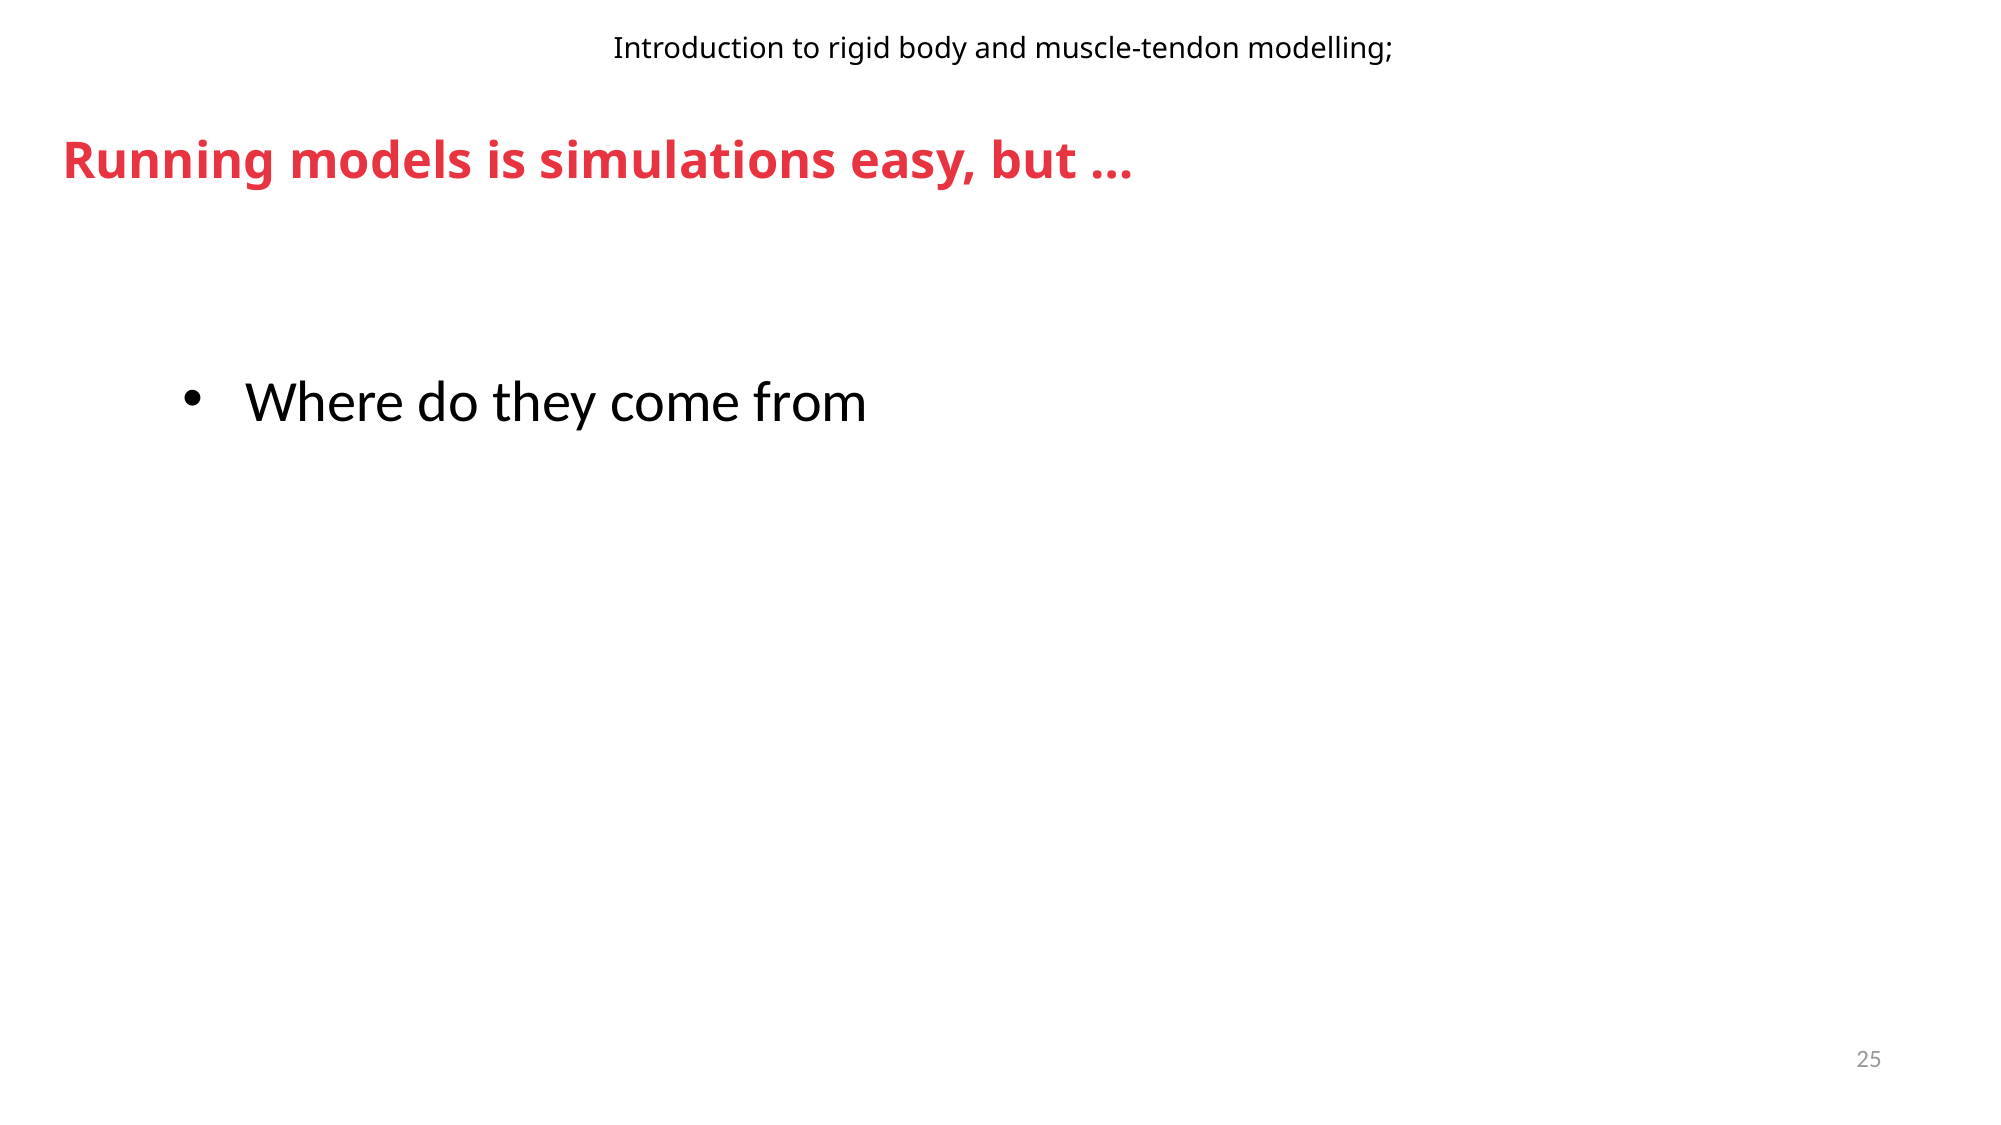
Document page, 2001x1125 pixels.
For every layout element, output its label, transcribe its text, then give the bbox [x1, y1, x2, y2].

title Running models is simulations easy, but … [47, 120, 1153, 230]
list Where do they come from [167, 285, 1632, 948]
text_box Introduction to rigid body and muscle-tendon modelling; [335, 22, 1665, 72]
slide_number 25 [1375, 1042, 1882, 1103]
